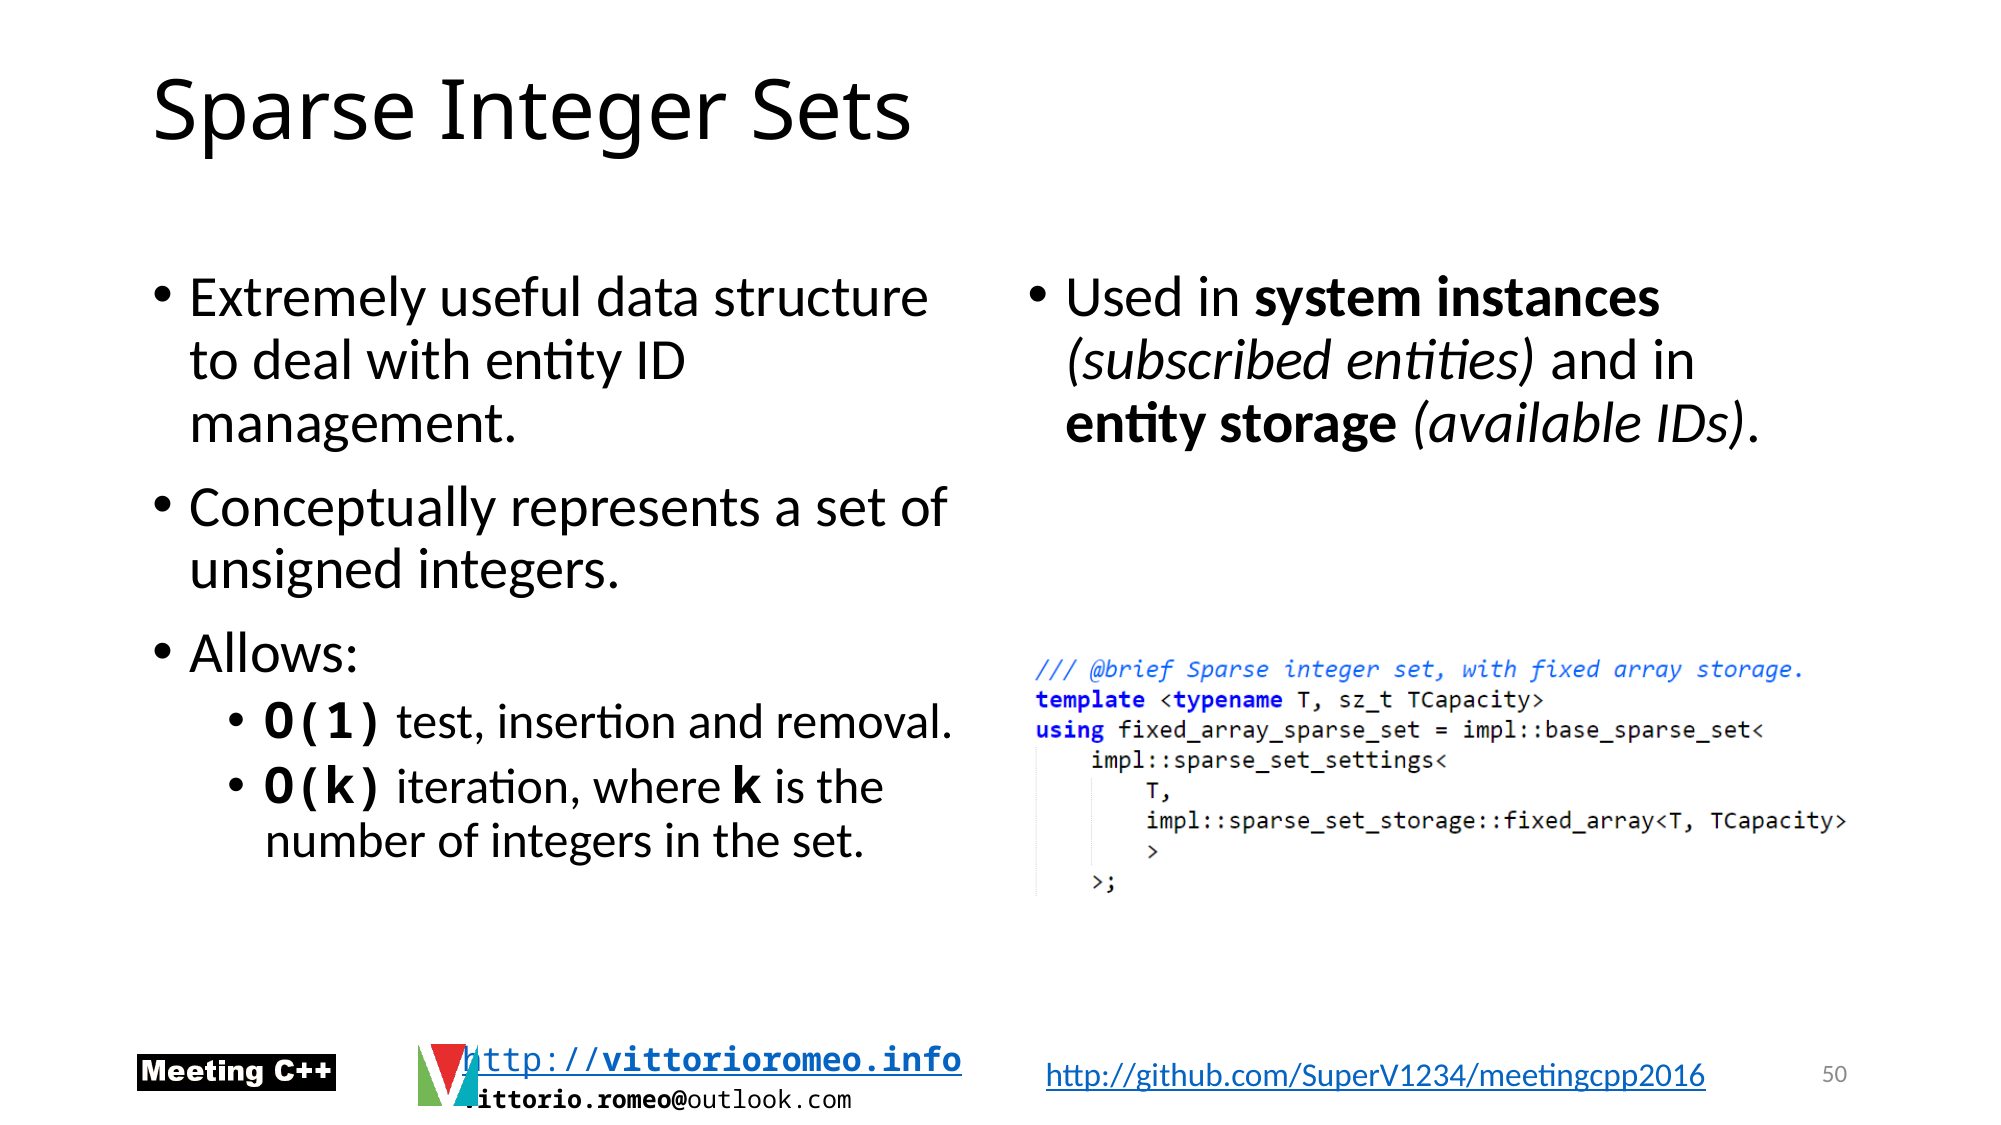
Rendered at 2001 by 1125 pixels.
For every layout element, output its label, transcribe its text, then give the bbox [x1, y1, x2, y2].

picture [137, 1054, 336, 1091]
list Extremely useful data structure to deal with entity ID management. Conceptually represents a set of unsigned integers. Allows: O(1) test, insertion and removal. O(k) iteration, where k is the number of integers in the set. [137, 258, 988, 973]
list Used in system instances (subscribed entities) and in entity storage (available IDs). [1012, 258, 1863, 608]
slide_number 50 [1793, 1042, 1863, 1103]
title Sparse Integer Sets [137, 59, 1863, 166]
picture [418, 1044, 478, 1106]
picture [1019, 648, 1863, 917]
